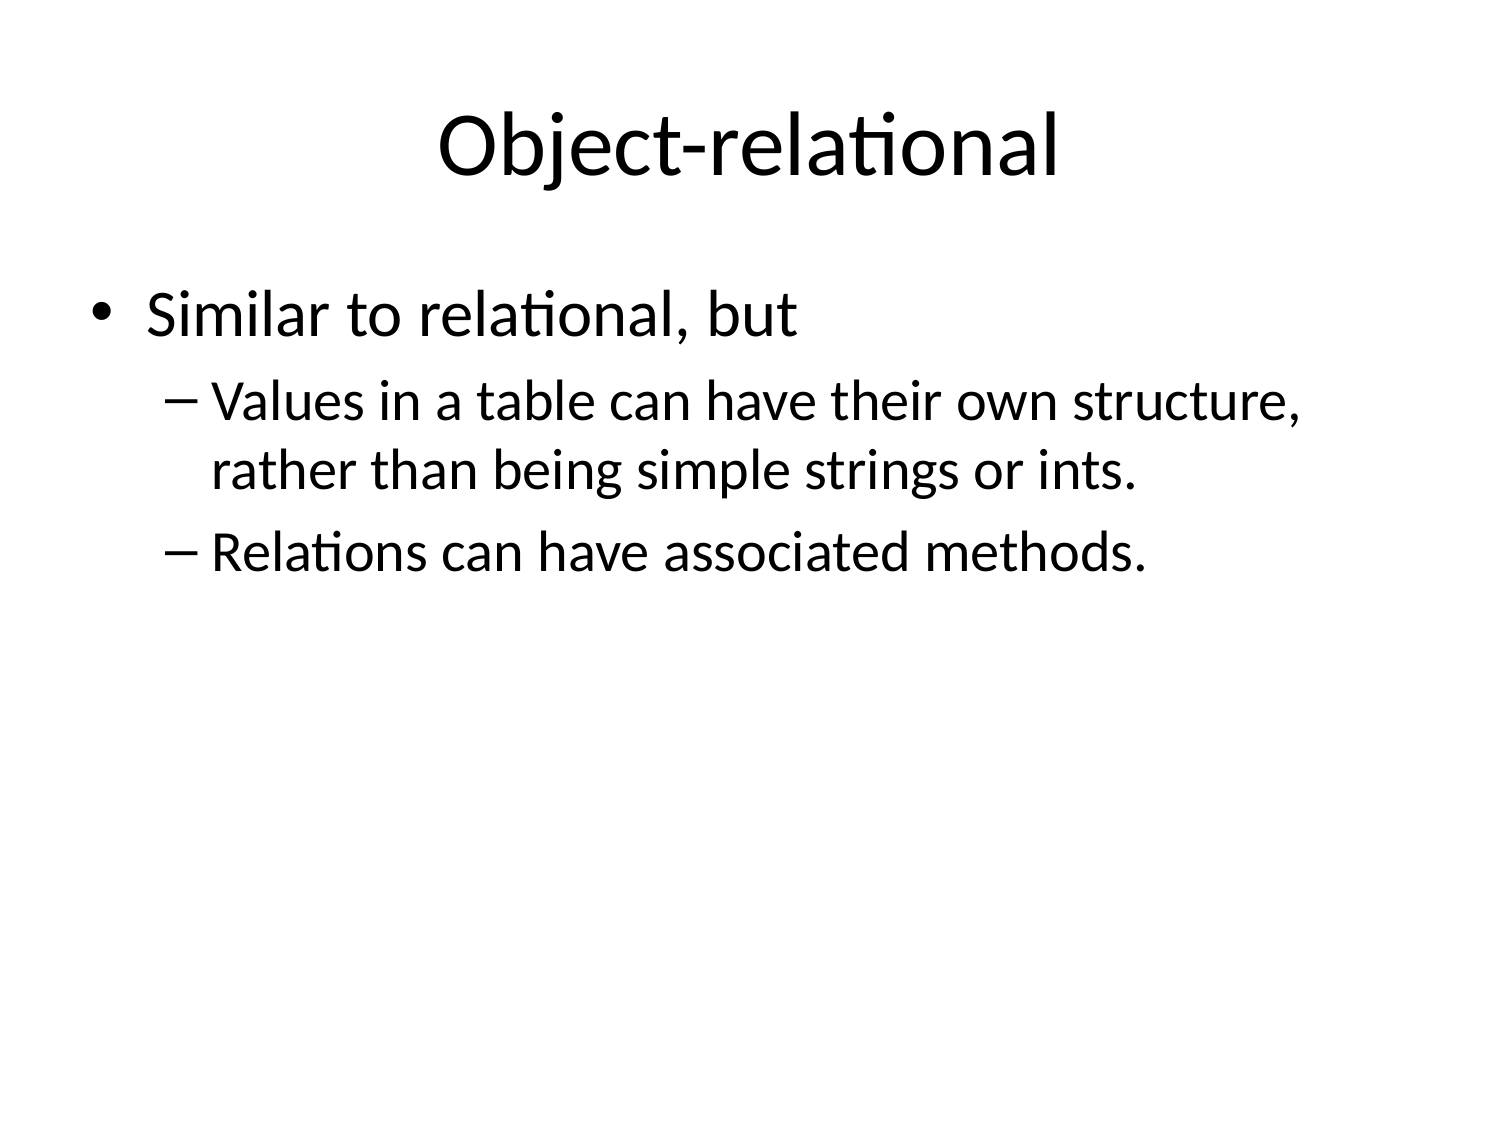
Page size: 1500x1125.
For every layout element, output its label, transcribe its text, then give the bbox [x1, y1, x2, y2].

list Similar to relational, but Values in a table can have their own structure, rather than being simple strings or ints. Relations can have associated methods. [75, 262, 1425, 1005]
title Object-relational [75, 45, 1425, 233]
